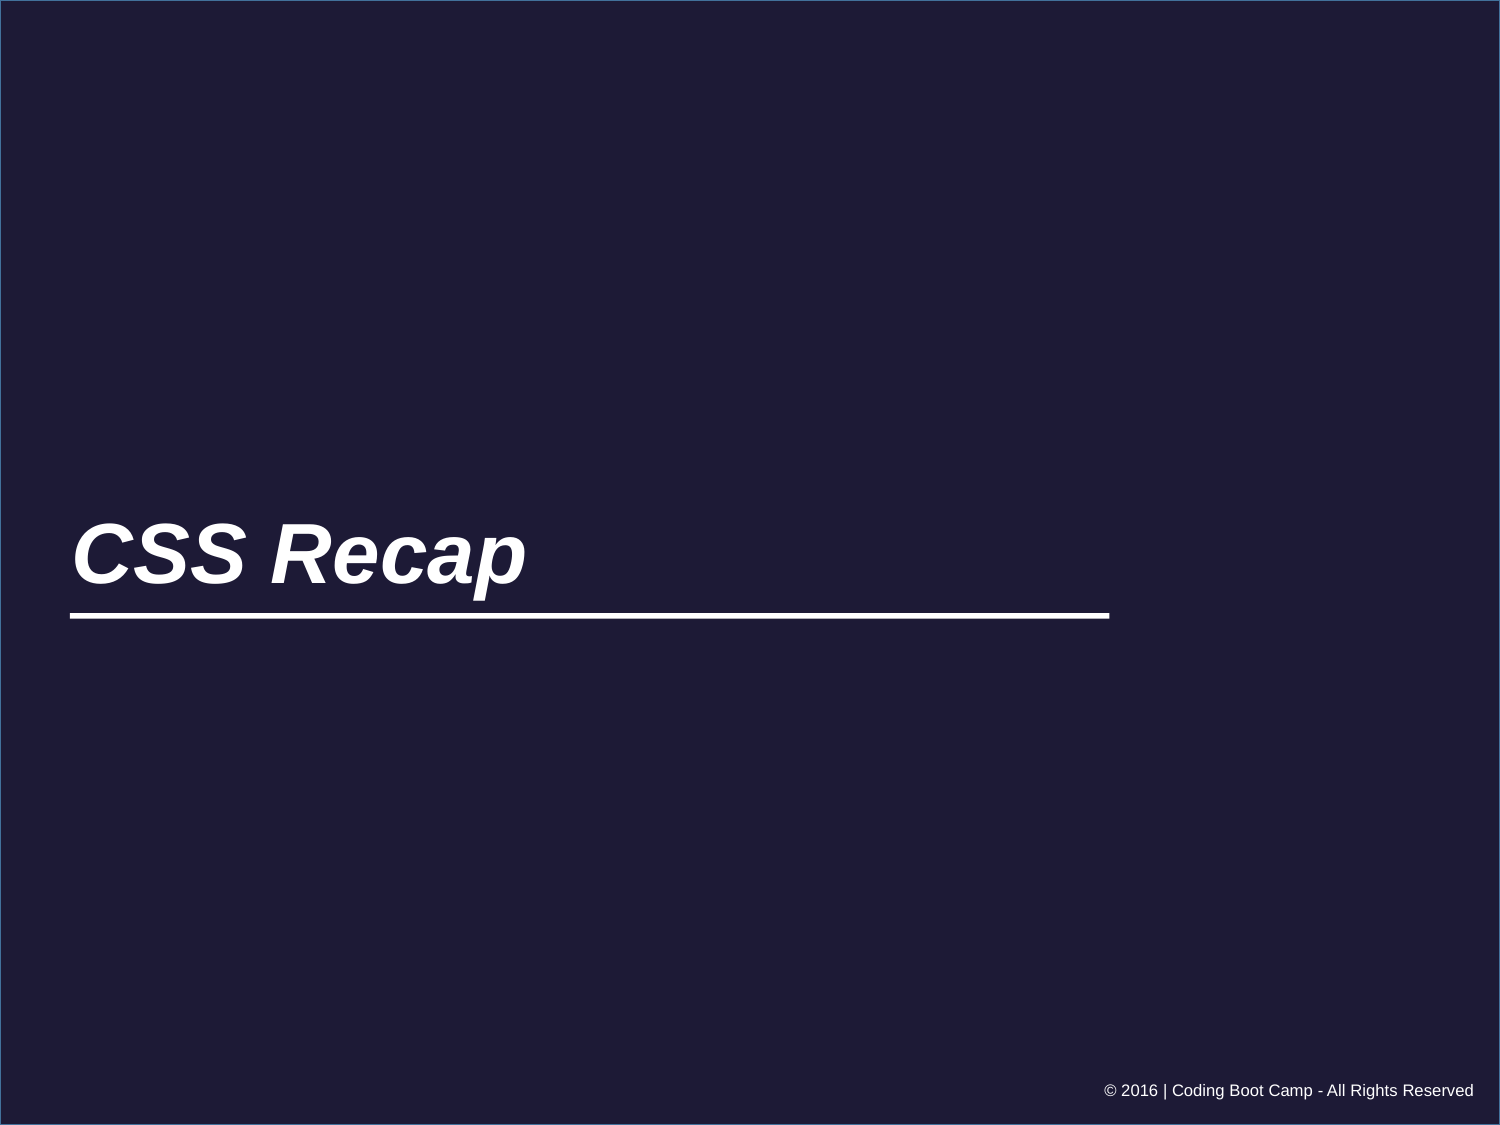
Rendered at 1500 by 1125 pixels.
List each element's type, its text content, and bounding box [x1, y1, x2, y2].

title CSS Recap [64, 484, 1415, 628]
